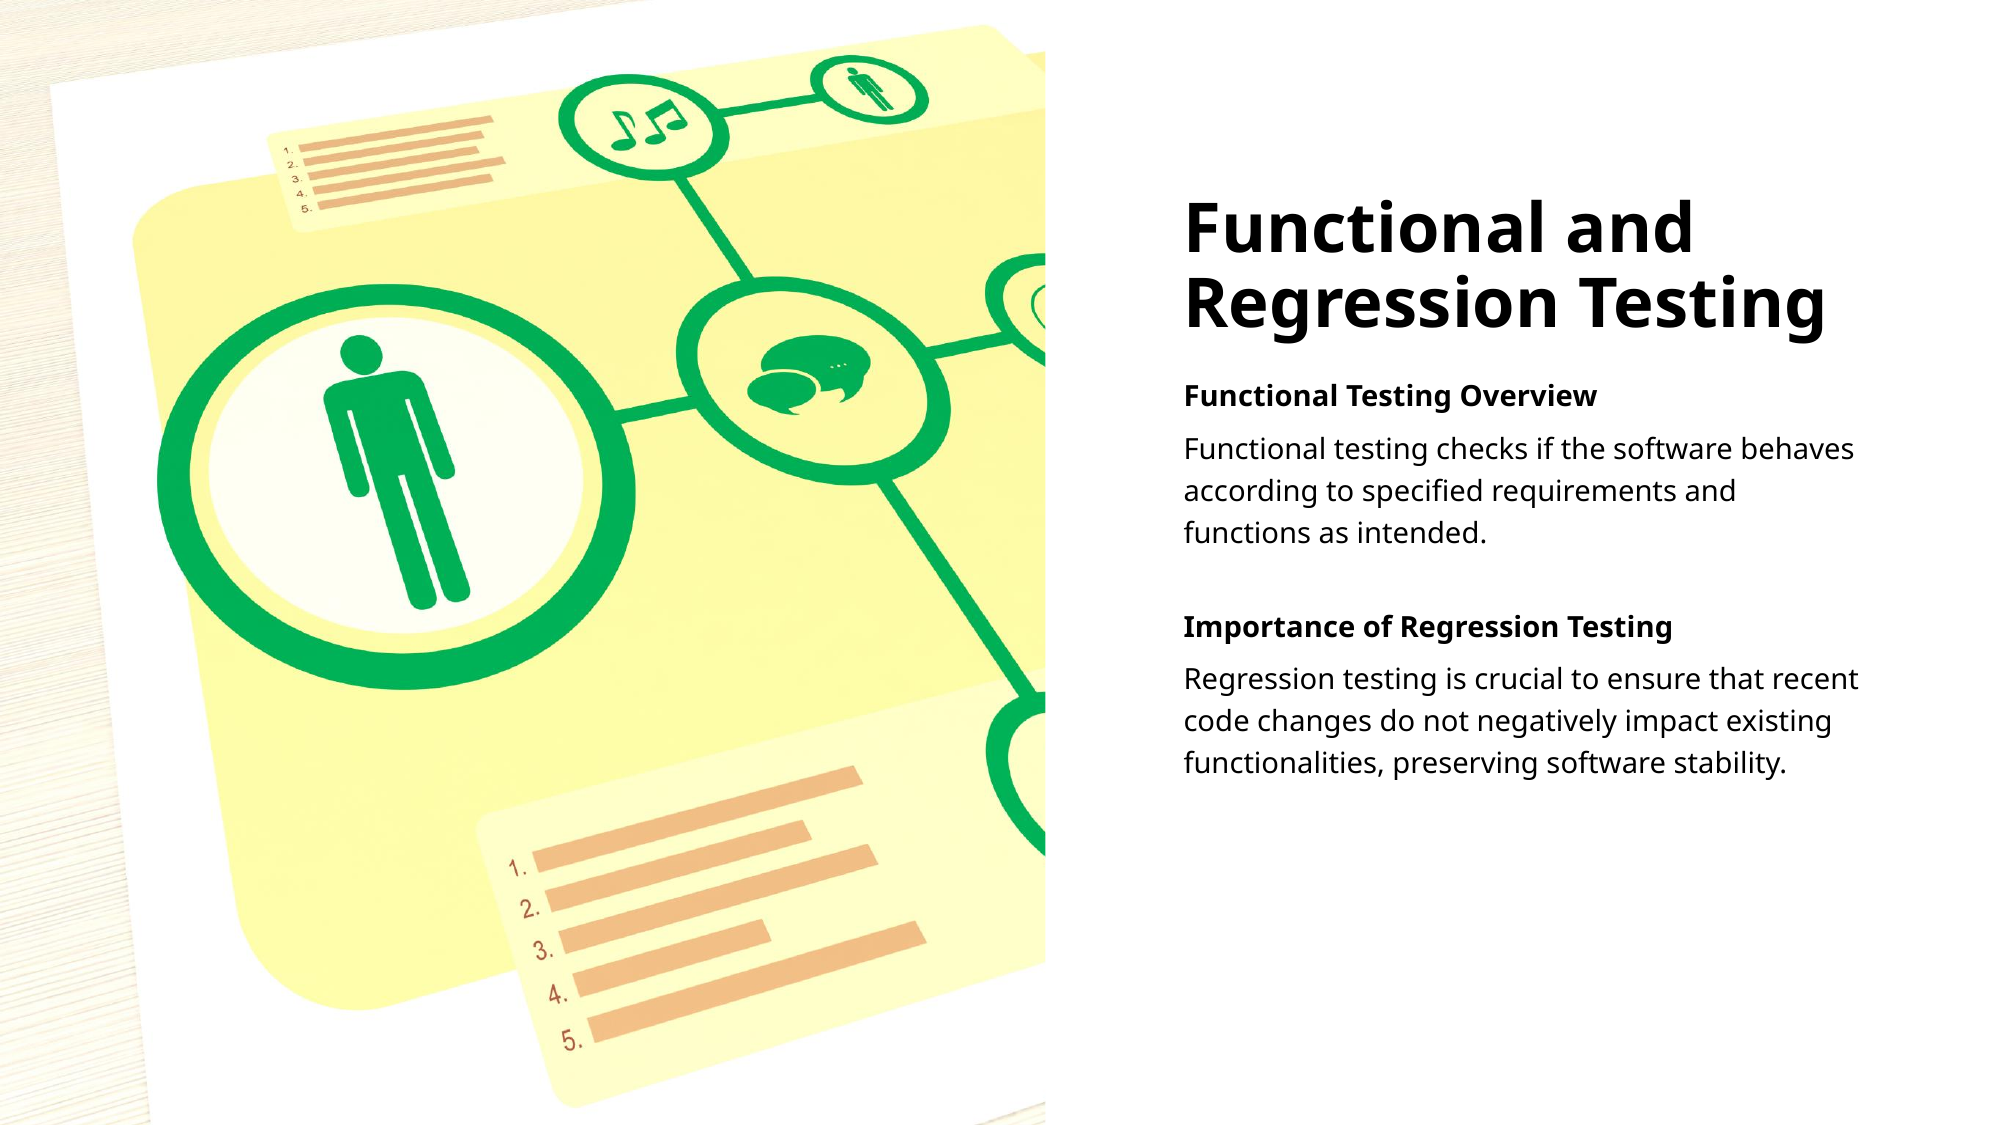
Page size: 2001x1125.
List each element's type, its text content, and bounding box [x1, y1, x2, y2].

list Functional Testing Overview Functional testing checks if the software behaves according to specified requirements and functions as intended. Importance of Regression Testing Regression testing is crucial to ensure that recent code changes do not negatively impact existing functionalities, preserving software stability. [1168, 363, 1884, 1035]
text_box [1046, 0, 2000, 1125]
title Functional and Regression Testing [1168, 98, 1884, 350]
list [0, 0, 1046, 1125]
